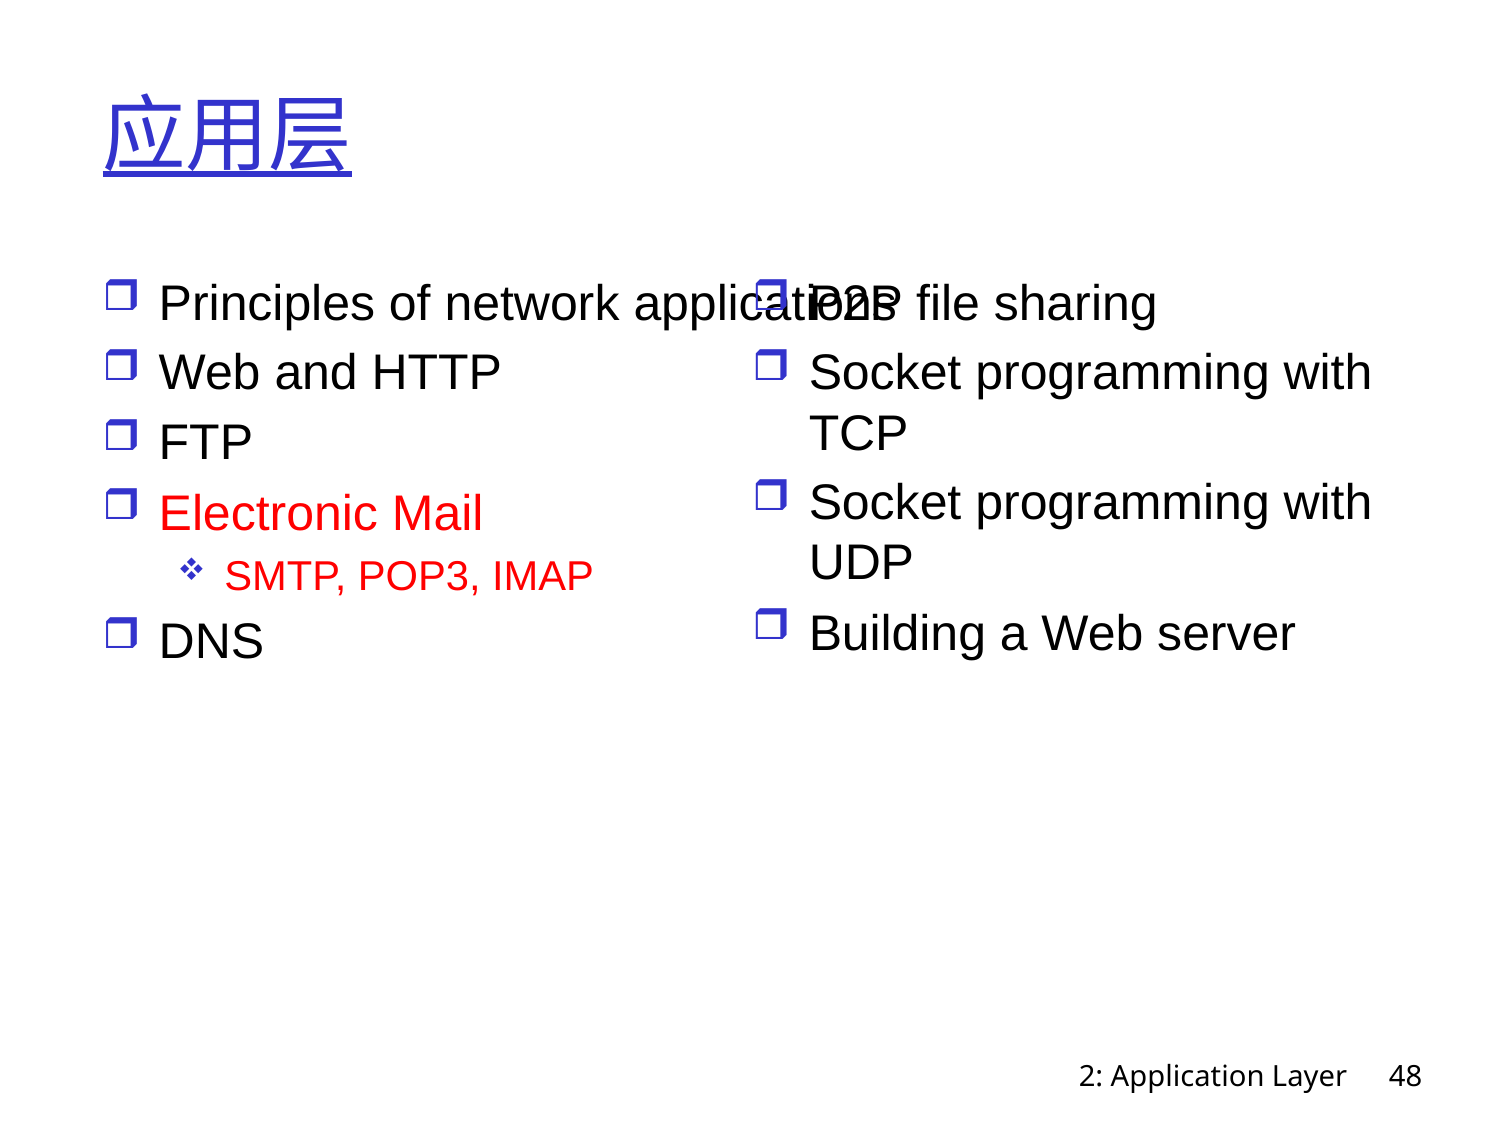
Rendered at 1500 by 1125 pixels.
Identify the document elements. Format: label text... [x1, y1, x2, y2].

footer 2: Application Layer [887, 1049, 1362, 1125]
list Principles of network applications Web and HTTP FTP Electronic Mail SMTP, POP3, IMAP DNS [87, 262, 737, 1026]
slide_number 48 [1362, 1049, 1438, 1125]
list P2P file sharing Socket programming with TCP Socket programming with UDP Building a Web server [737, 262, 1403, 1026]
title 应用层 [87, 37, 1363, 226]
